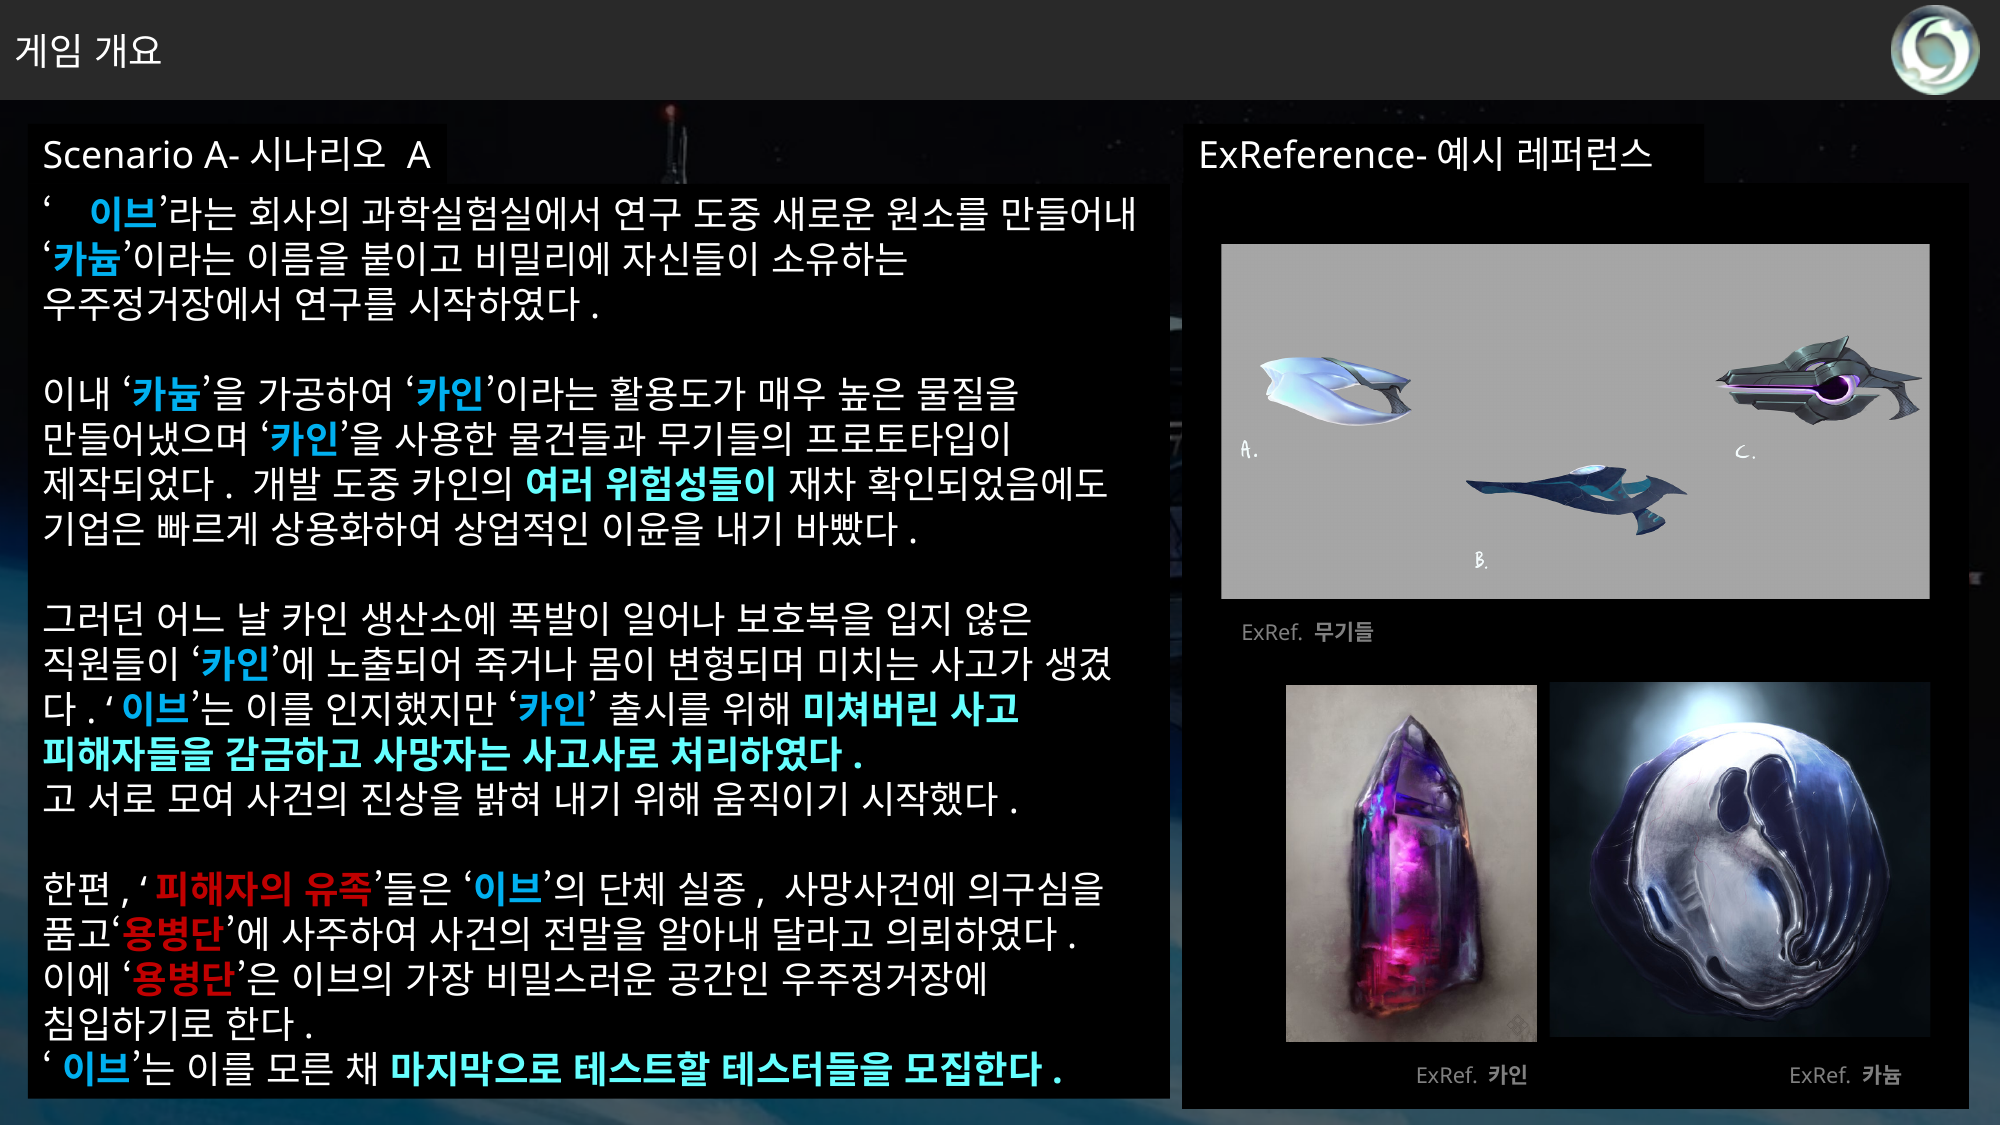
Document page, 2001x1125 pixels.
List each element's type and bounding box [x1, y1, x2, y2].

text_box [27, 123, 1170, 1108]
picture [1549, 682, 1931, 1037]
picture [1286, 685, 1537, 1042]
text_box [0, 0, 2000, 1125]
text_box [1221, 244, 1930, 654]
